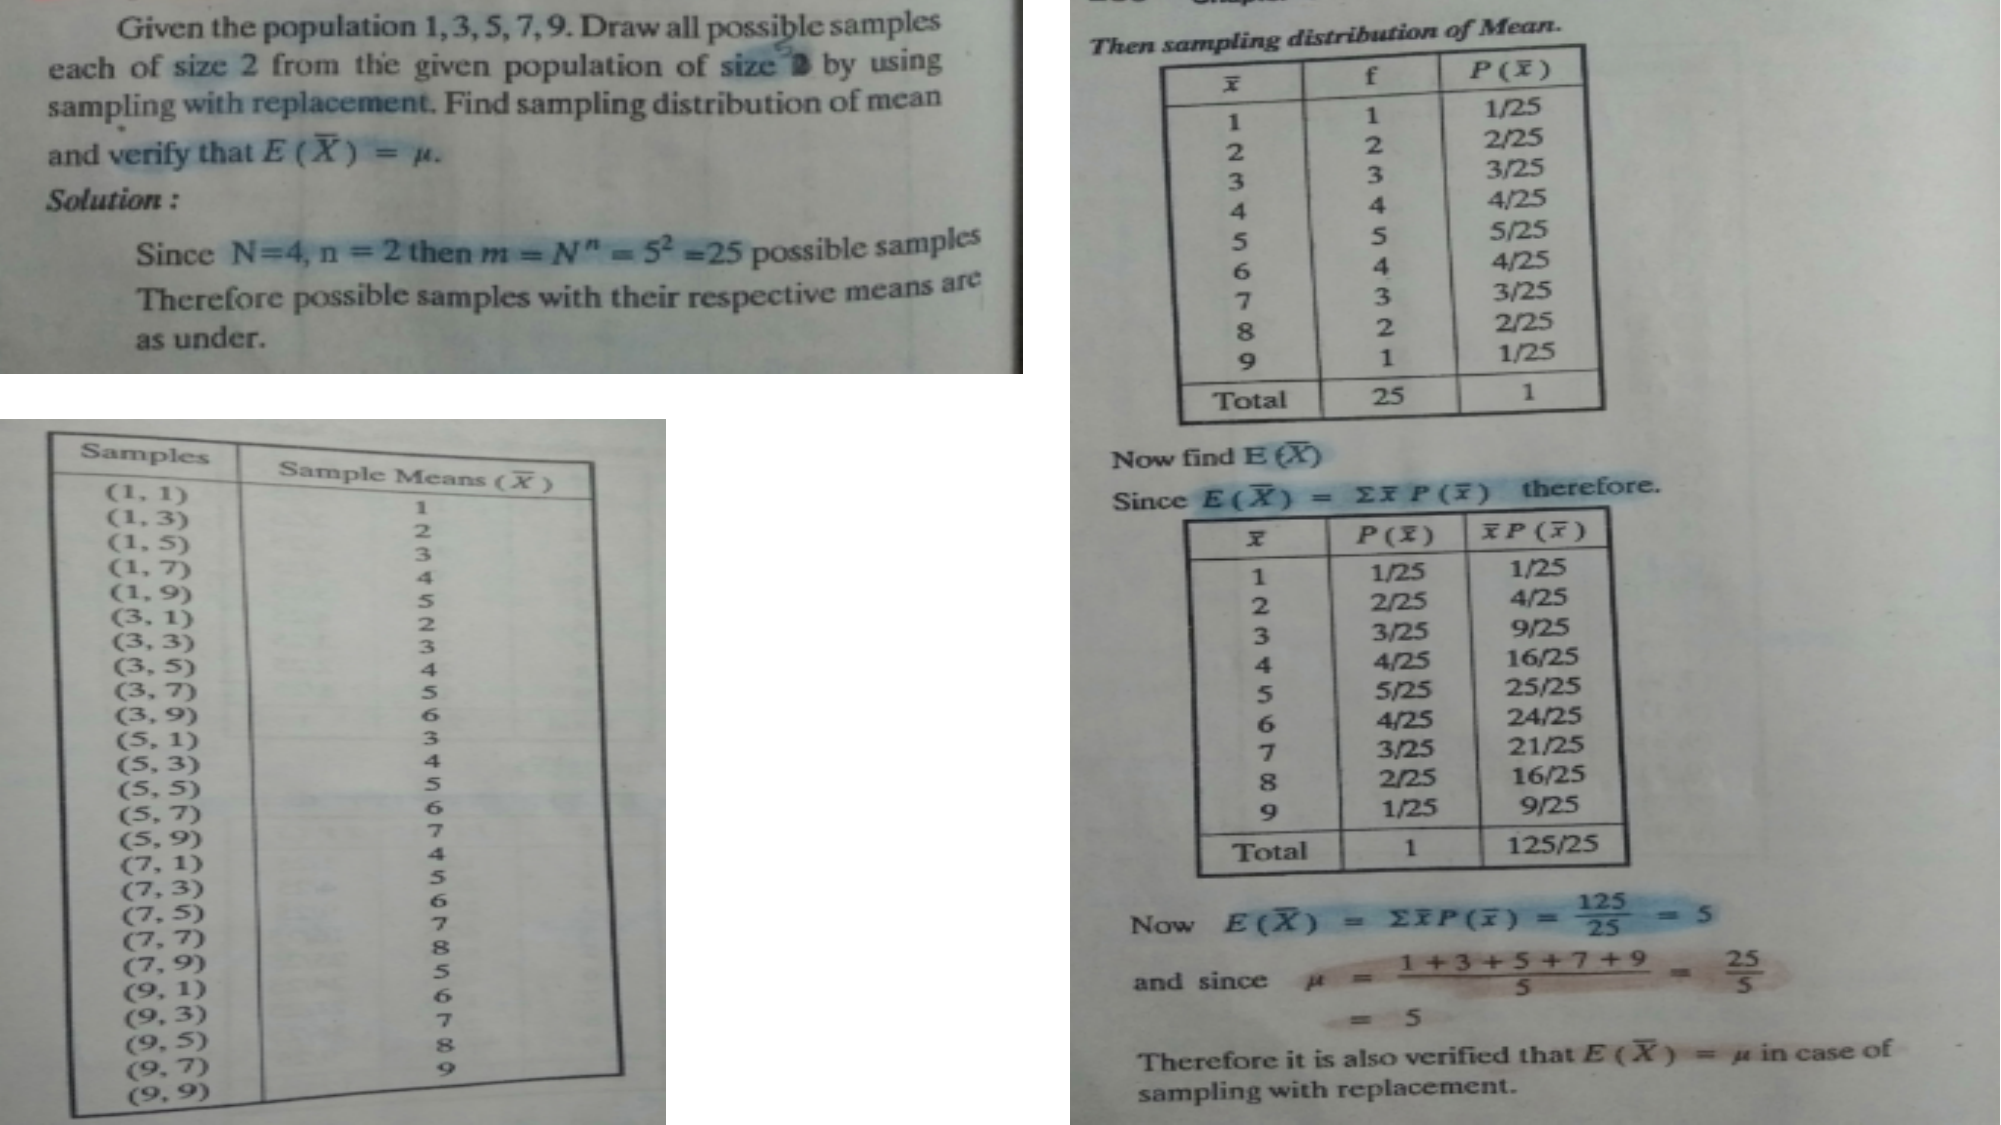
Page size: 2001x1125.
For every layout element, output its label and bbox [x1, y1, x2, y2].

picture [1069, 0, 2000, 1125]
picture [0, 0, 1023, 374]
picture [0, 419, 666, 1125]
